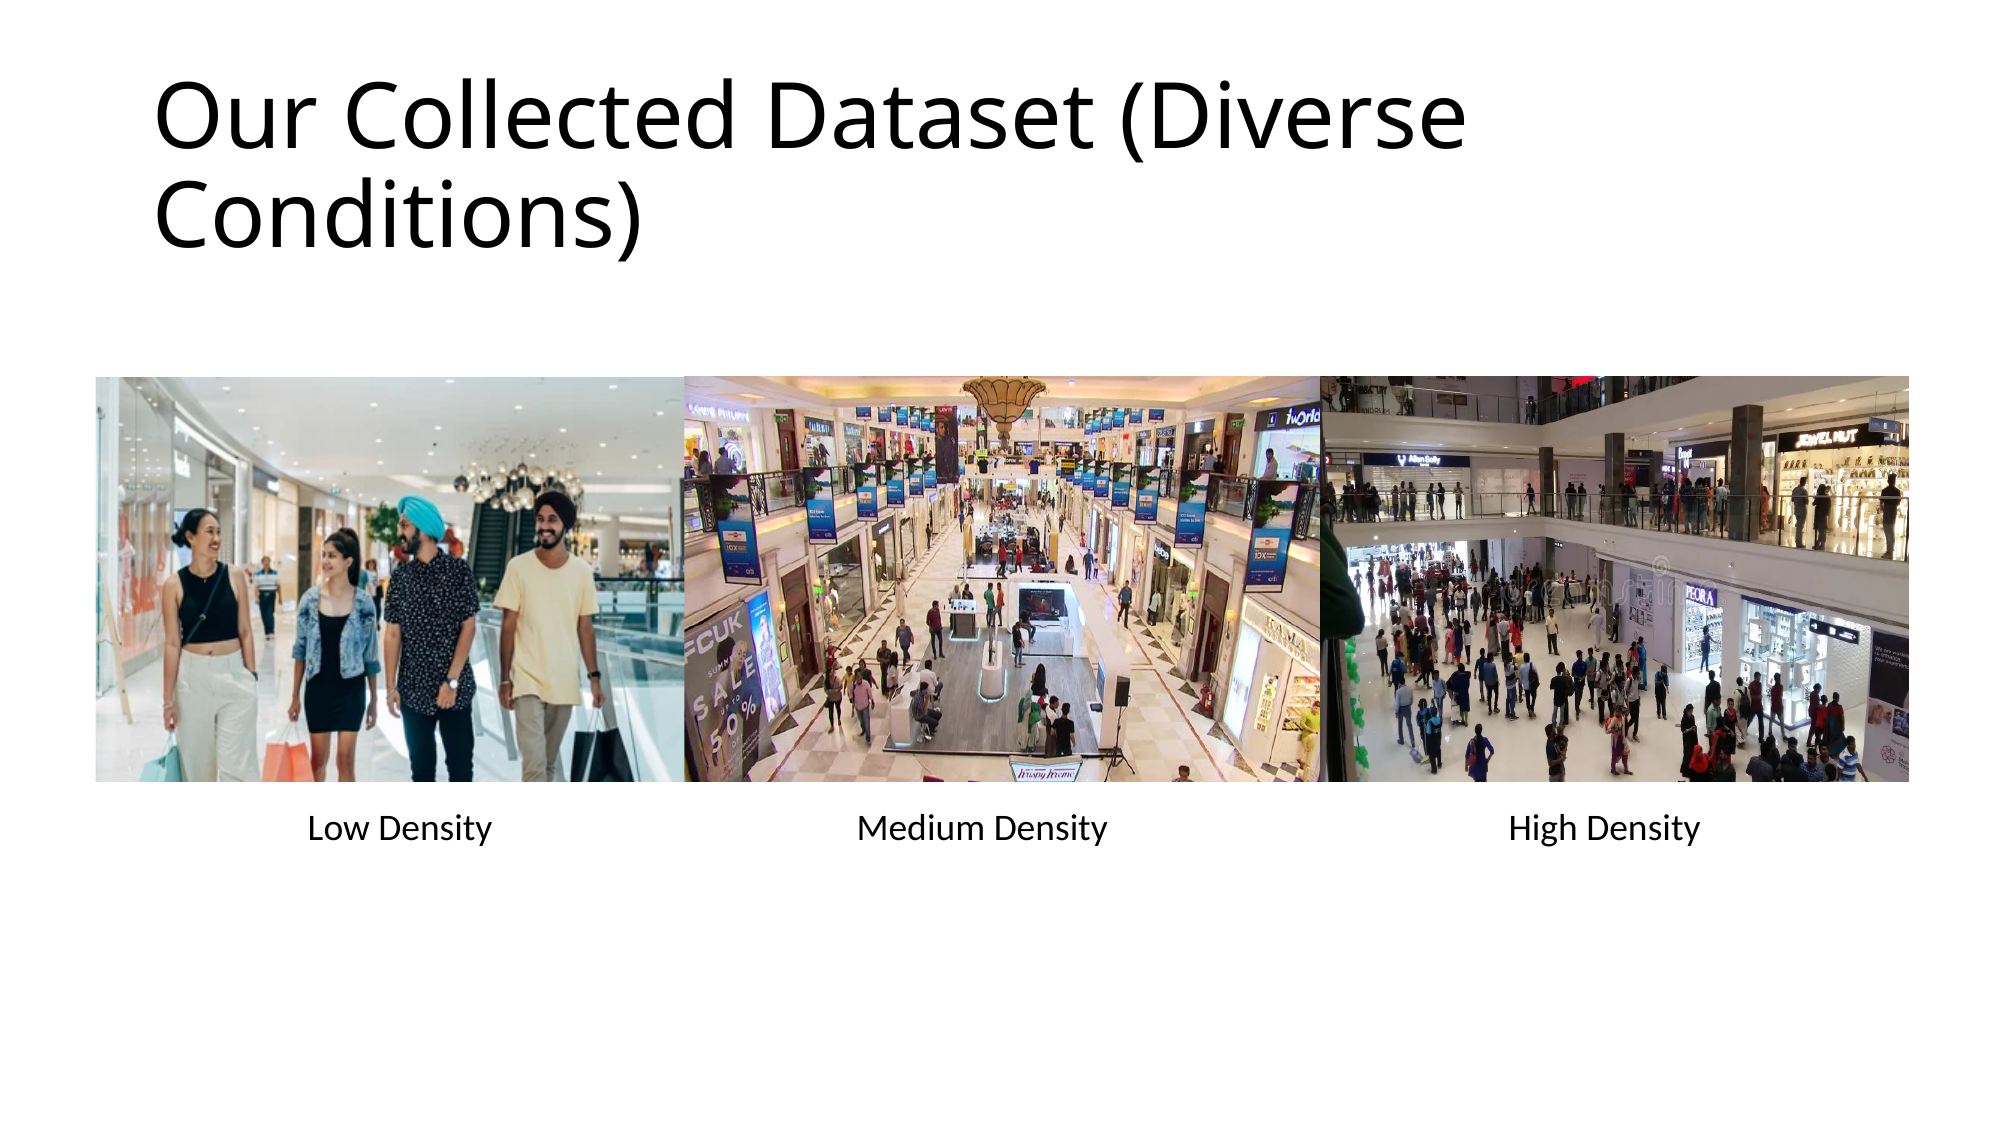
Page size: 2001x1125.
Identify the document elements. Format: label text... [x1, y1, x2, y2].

title Our Collected Dataset (Diverse Conditions) [137, 59, 1863, 278]
text_box Low Density [292, 795, 513, 855]
text_box Medium Density [841, 795, 1163, 855]
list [685, 376, 1319, 782]
picture [95, 376, 685, 782]
picture [1319, 376, 1909, 782]
text_box High Density [1493, 795, 1777, 855]
